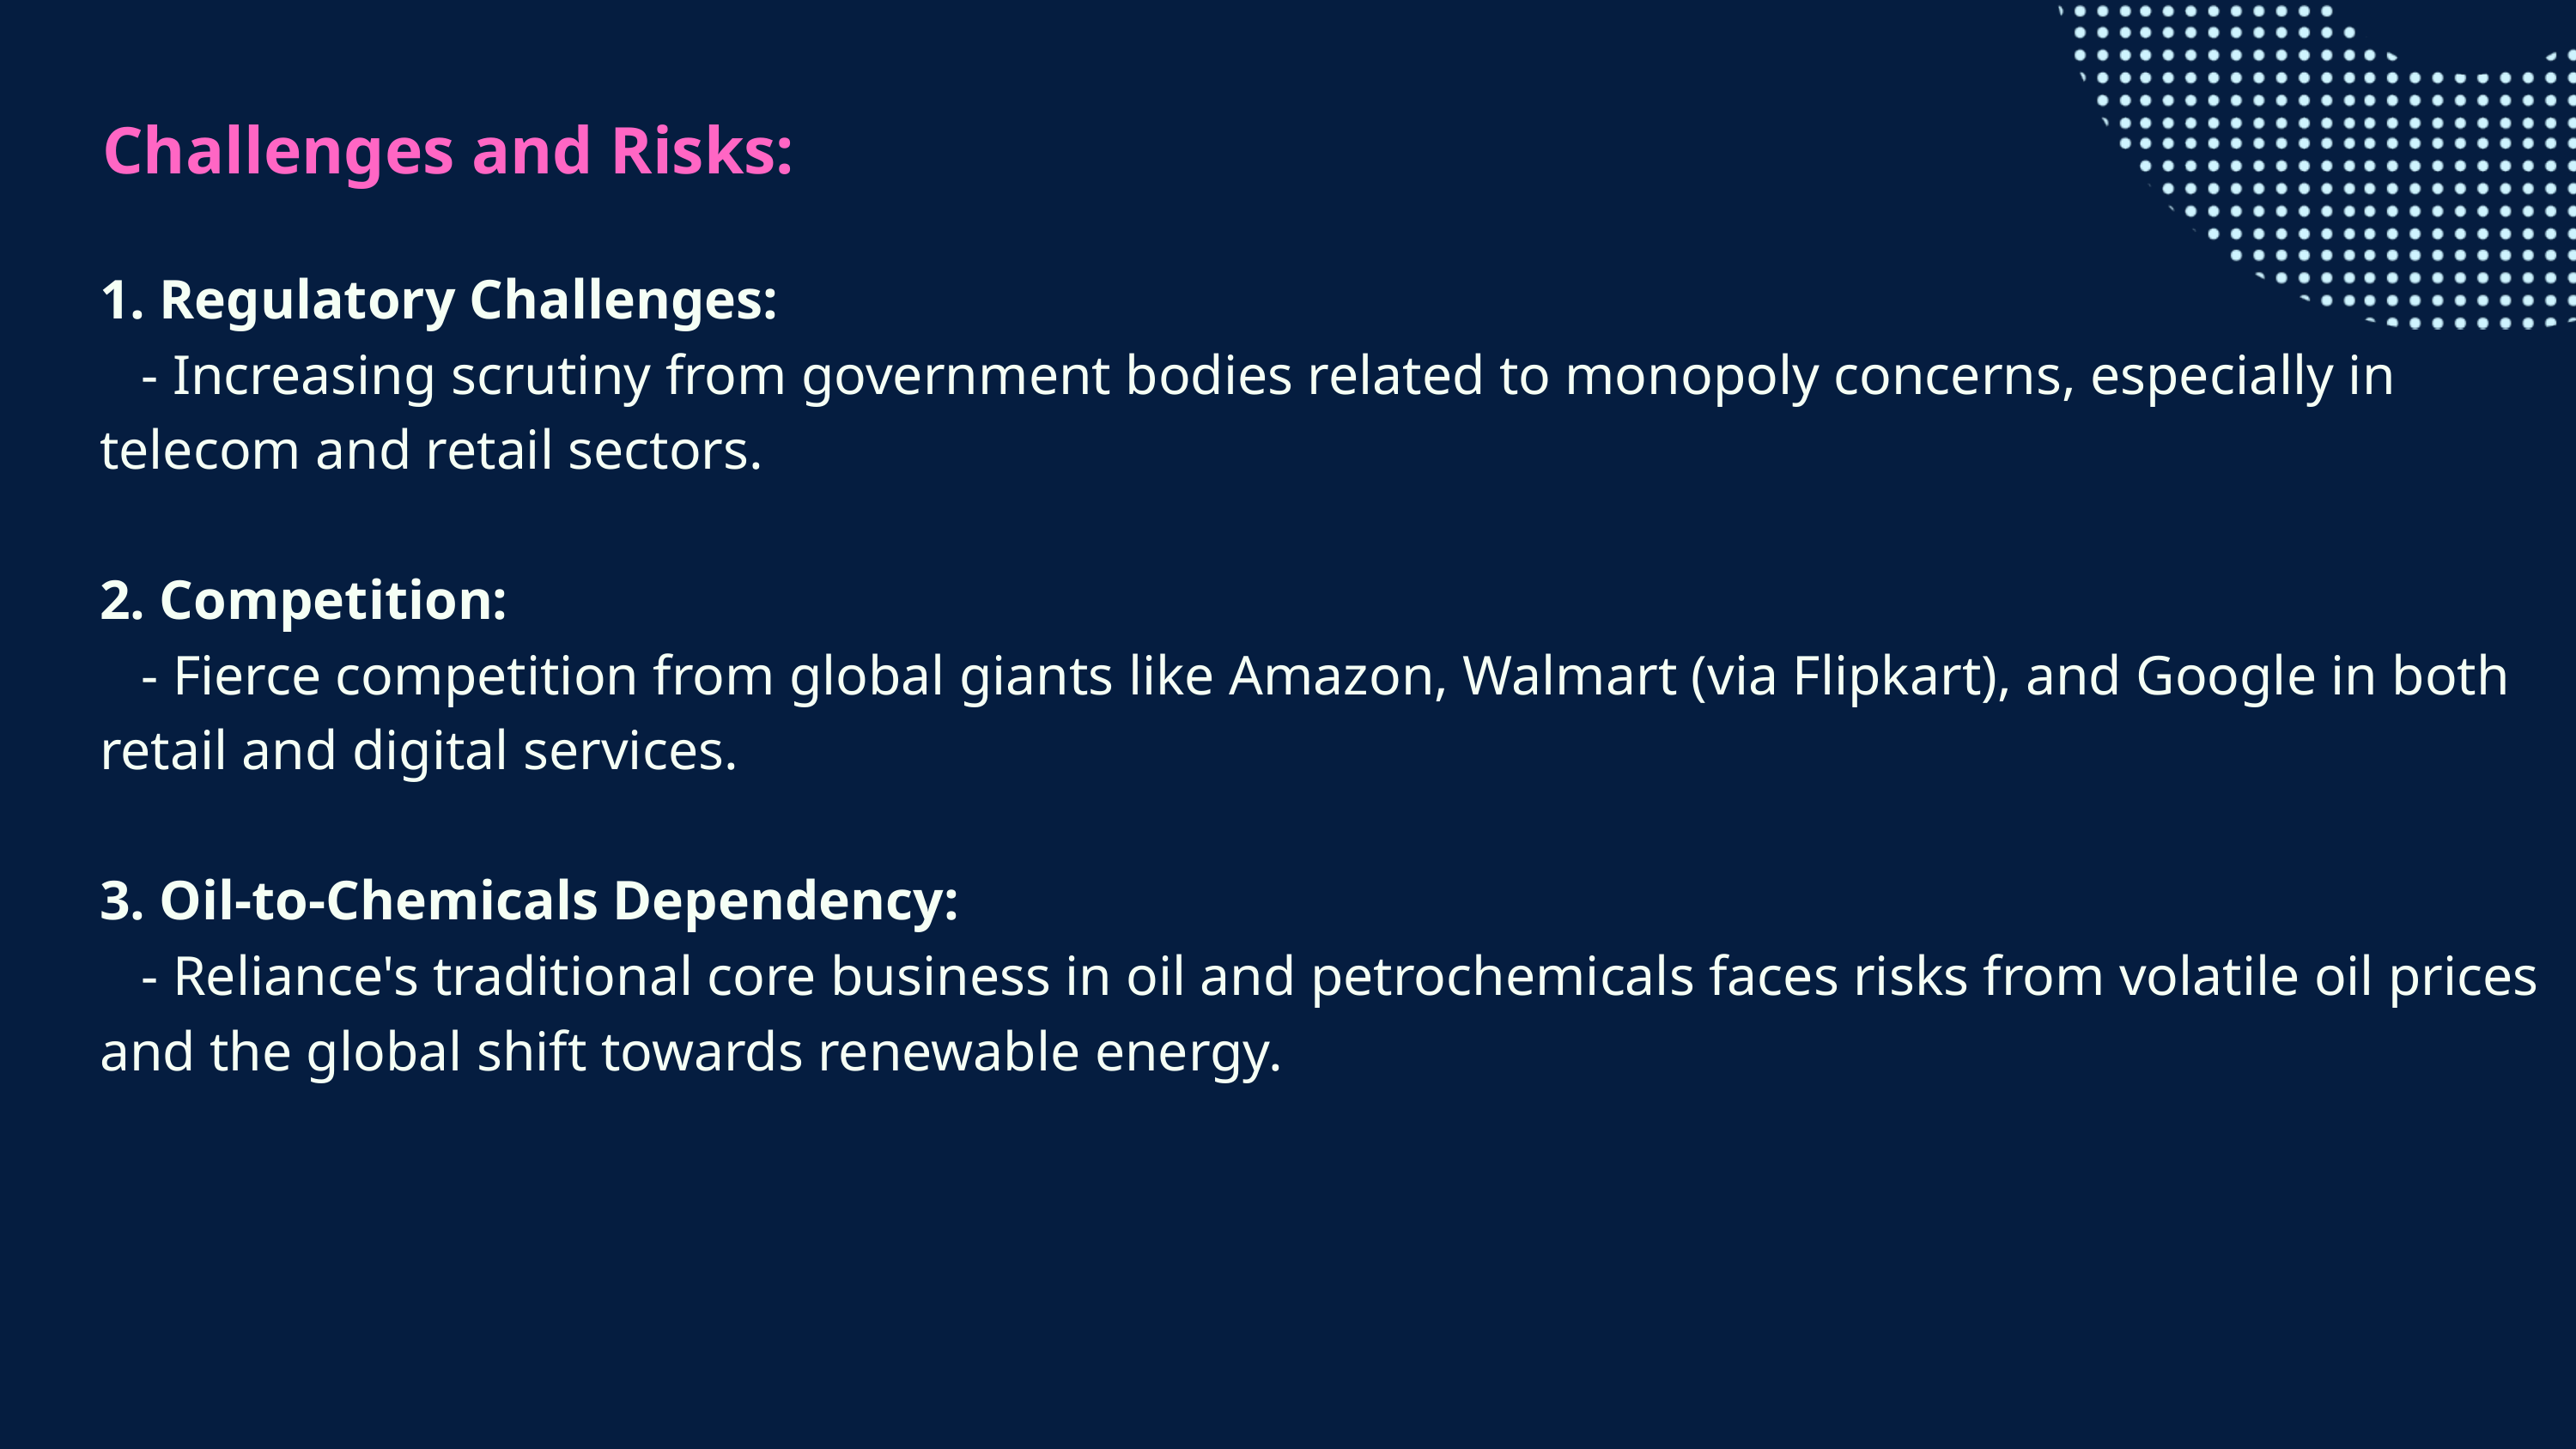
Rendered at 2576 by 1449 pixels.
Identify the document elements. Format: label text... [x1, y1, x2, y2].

text_box Challenges and Risks: [102, 96, 1391, 187]
text_box [2052, 0, 2576, 330]
text_box 1. Regulatory Challenges: - Increasing scrutiny from government bodies related to monopoly concerns, especially in telecom and retail sectors. 2. Competition: - Fierce competition from global giants like Amazon, Walmart (via Flipkart), and Google in both retail and digital services. 3. Oil-to-Chemicals Dependency: - Reliance's traditional core business in oil and petrochemicals faces risks from volatile oil prices and the global shift towards renewable energy. [100, 254, 2573, 1232]
